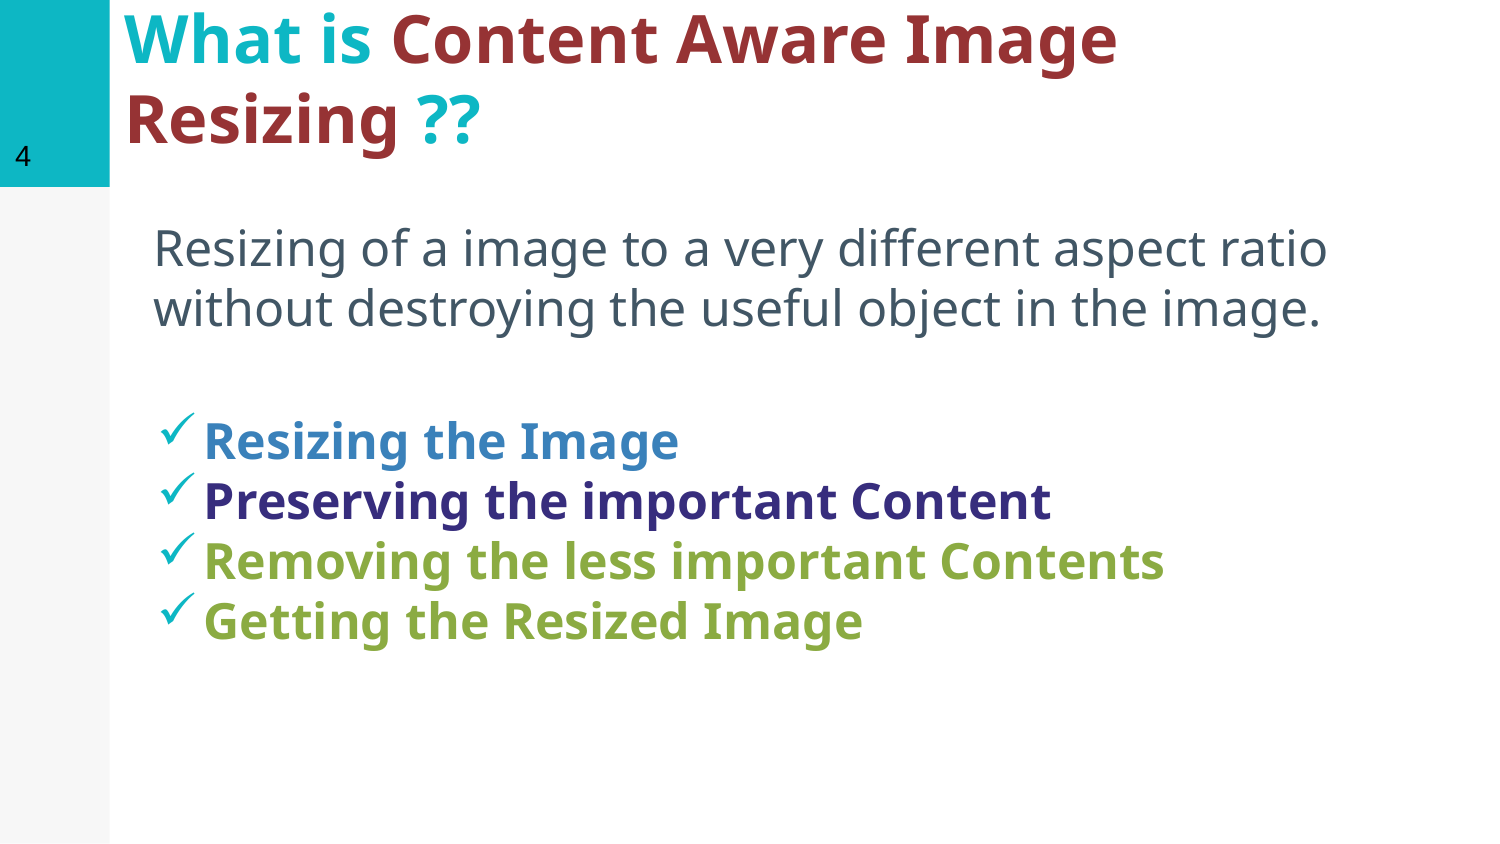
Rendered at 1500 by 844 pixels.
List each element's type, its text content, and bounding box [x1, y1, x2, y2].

title What is Content Aware Image Resizing ?? [110, 49, 1254, 172]
slide_number 4 [0, 0, 110, 187]
list Resizing the Image Preserving the important Content Removing the less important Contents Getting the Resized Image [141, 394, 1258, 733]
list Resizing of a image to a very different aspect ratio without destroying the useful object in the image. [138, 201, 1381, 365]
